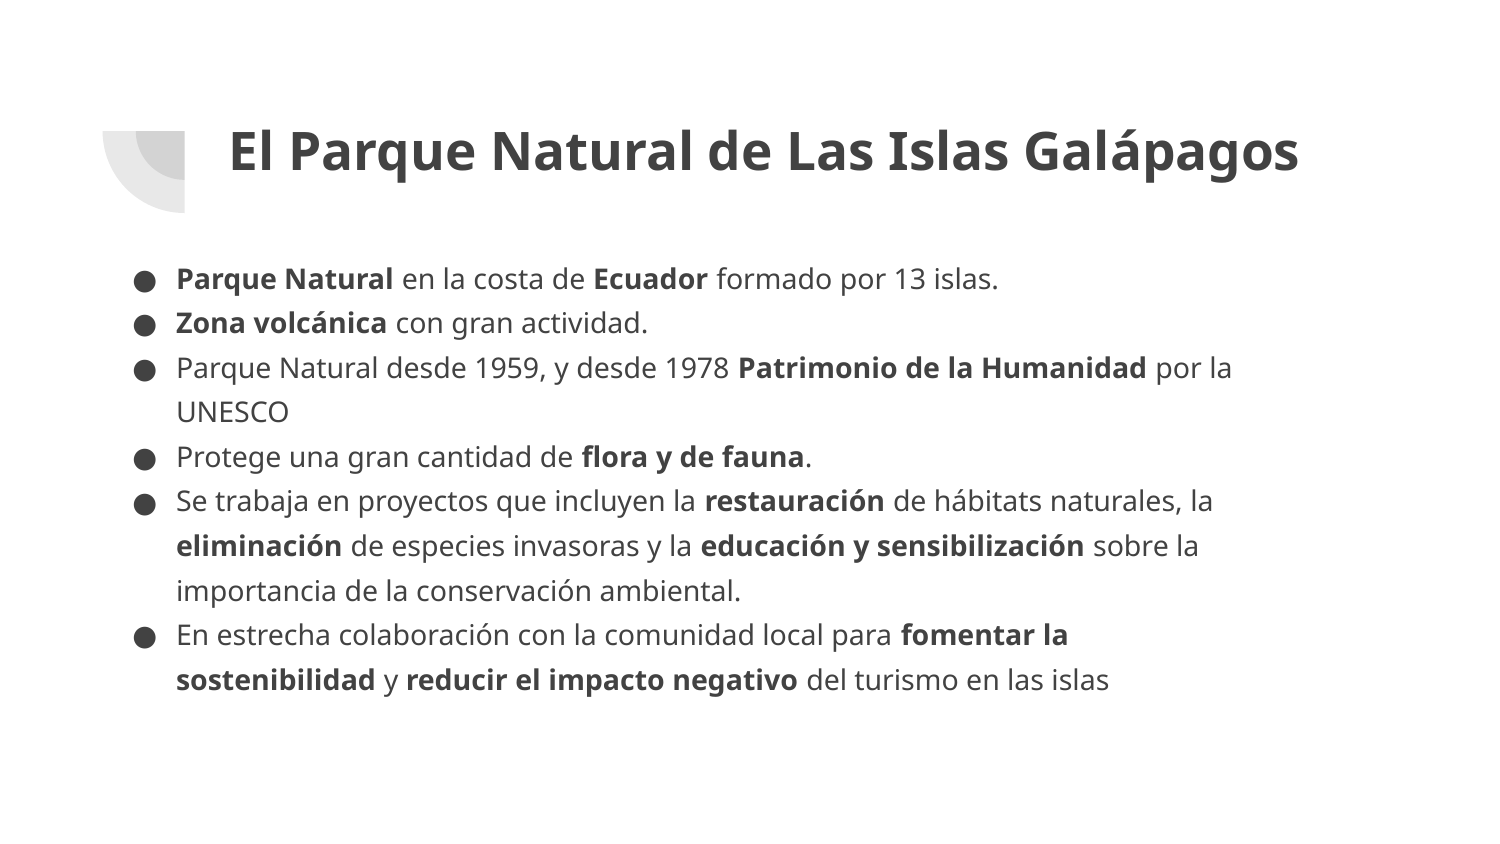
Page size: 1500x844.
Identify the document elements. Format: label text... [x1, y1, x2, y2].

list Parque Natural en la costa de Ecuador formado por 13 islas. Zona volcánica con gran actividad. Parque Natural desde 1959, y desde 1978 Patrimonio de la Humanidad por la UNESCO Protege una gran cantidad de flora y de fauna. Se trabaja en proyectos que incluyen la restauración de hábitats naturales, la eliminación de especies invasoras y la educación y sensibilización sobre la importancia de la conservación ambiental. En estrecha colaboración con la comunidad local para fomentar la sostenibilidad y reducir el impacto negativo del turismo en las islas [96, 237, 1250, 720]
title El Parque Natural de Las Islas Galápagos [213, 98, 1368, 263]
